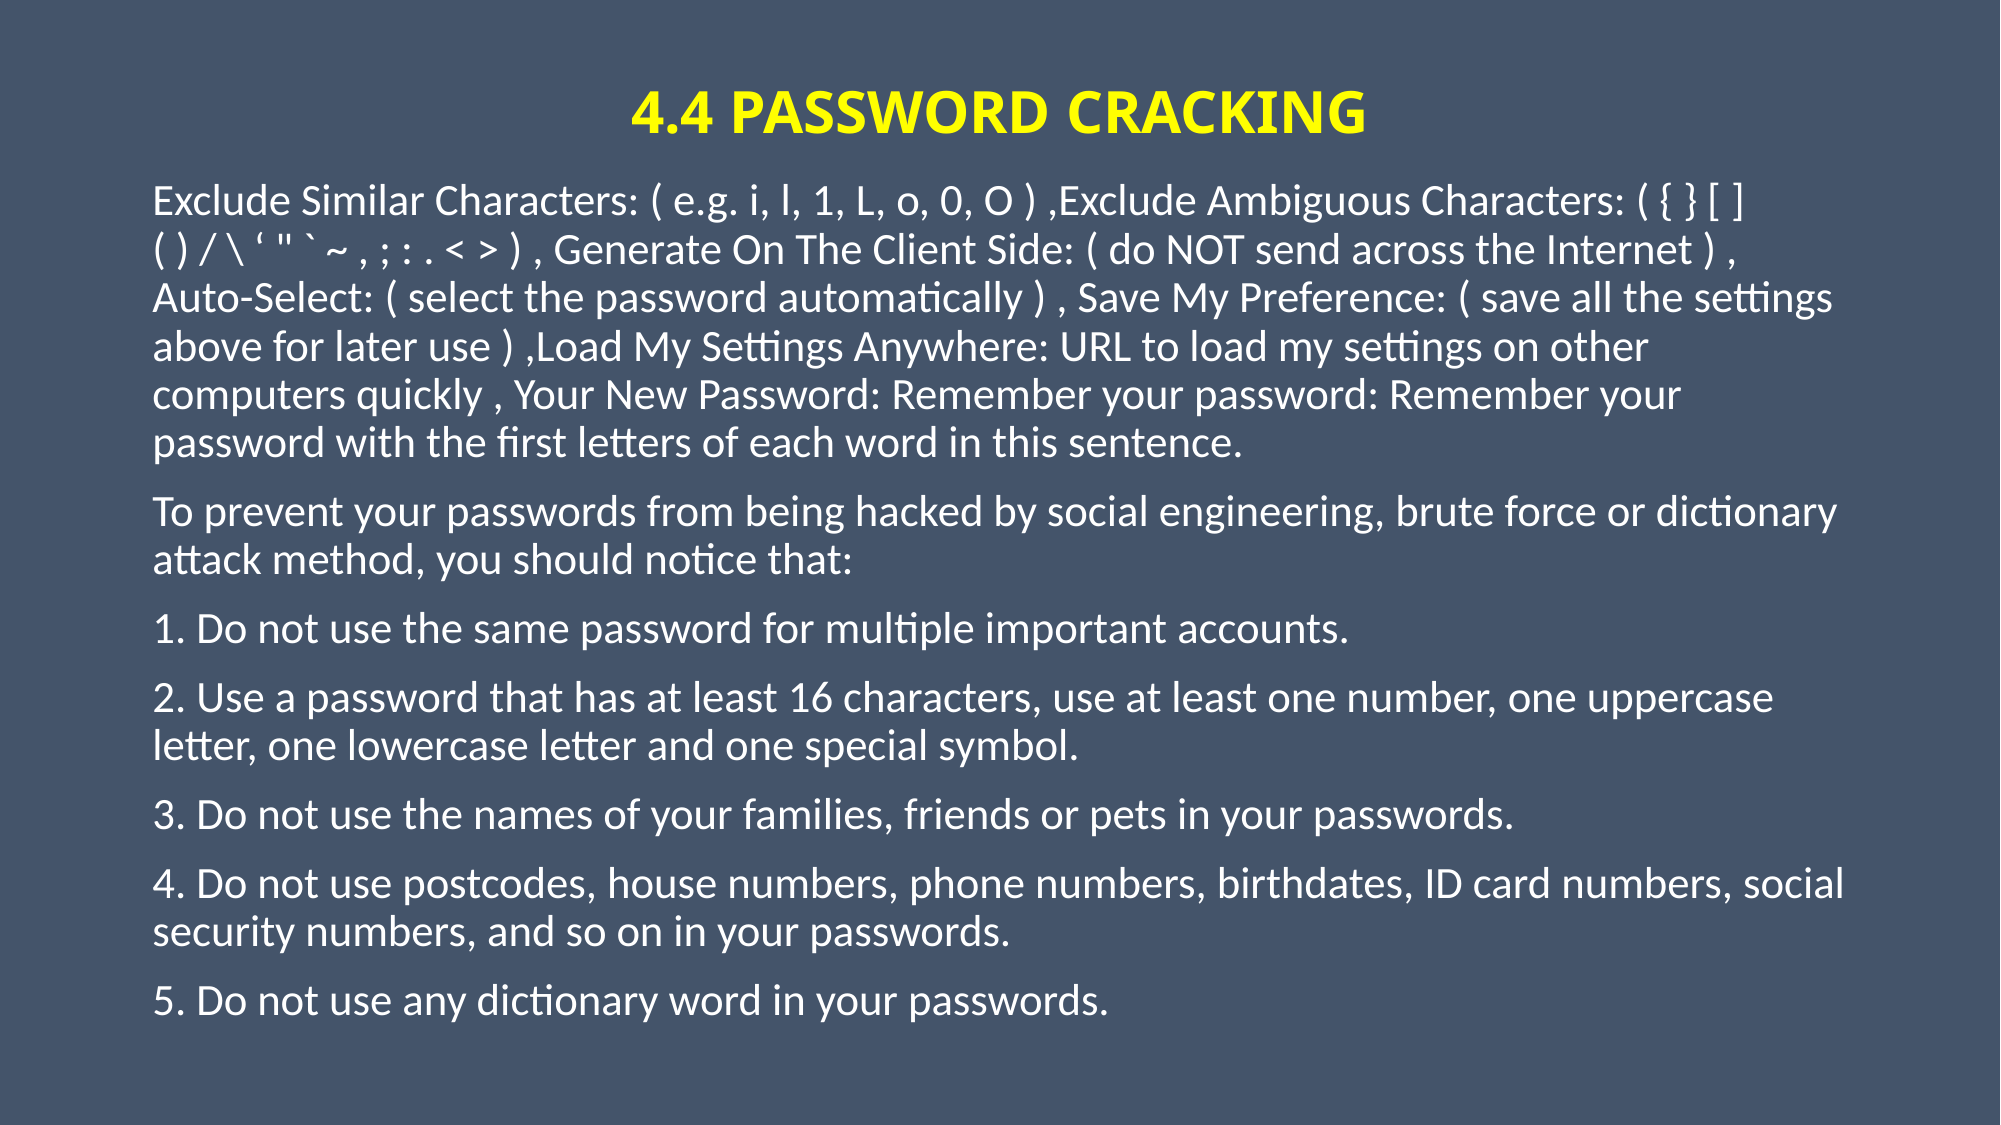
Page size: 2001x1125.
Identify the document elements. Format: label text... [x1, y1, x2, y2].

list Exclude Similar Characters: ( e.g. i, l, 1, L, o, 0, O ) ,Exclude Ambiguous Characters: ( { } [ ] ( ) / \ ‘ " ` ~ , ; : . < > ) , Generate On The Client Side: ( do NOT send across the Internet ) , Auto-Select: ( select the password automatically ) , Save My Preference: ( save all the settings above for later use ) ,Load My Settings Anywhere: URL to load my settings on other computers quickly , Your New Password: Remember your password: Remember your password with the first letters of each word in this sentence. To prevent your passwords from being hacked by social engineering, brute force or dictionary attack method, you should notice that: 1. Do not use the same password for multiple important accounts. 2. Use a password that has at least 16 characters, use at least one number, one uppercase letter, one lowercase letter and one special symbol. 3. Do not use the names of your families, friends or pets in your passwords. 4. Do not use postcodes, house numbers, phone numbers, birthdates, ID card numbers, social security numbers, and so on in your passwords. 5. Do not use any dictionary word in your passwords. [137, 169, 1863, 1040]
title 4.4 PASSWORD CRACKING [137, 59, 1863, 169]
